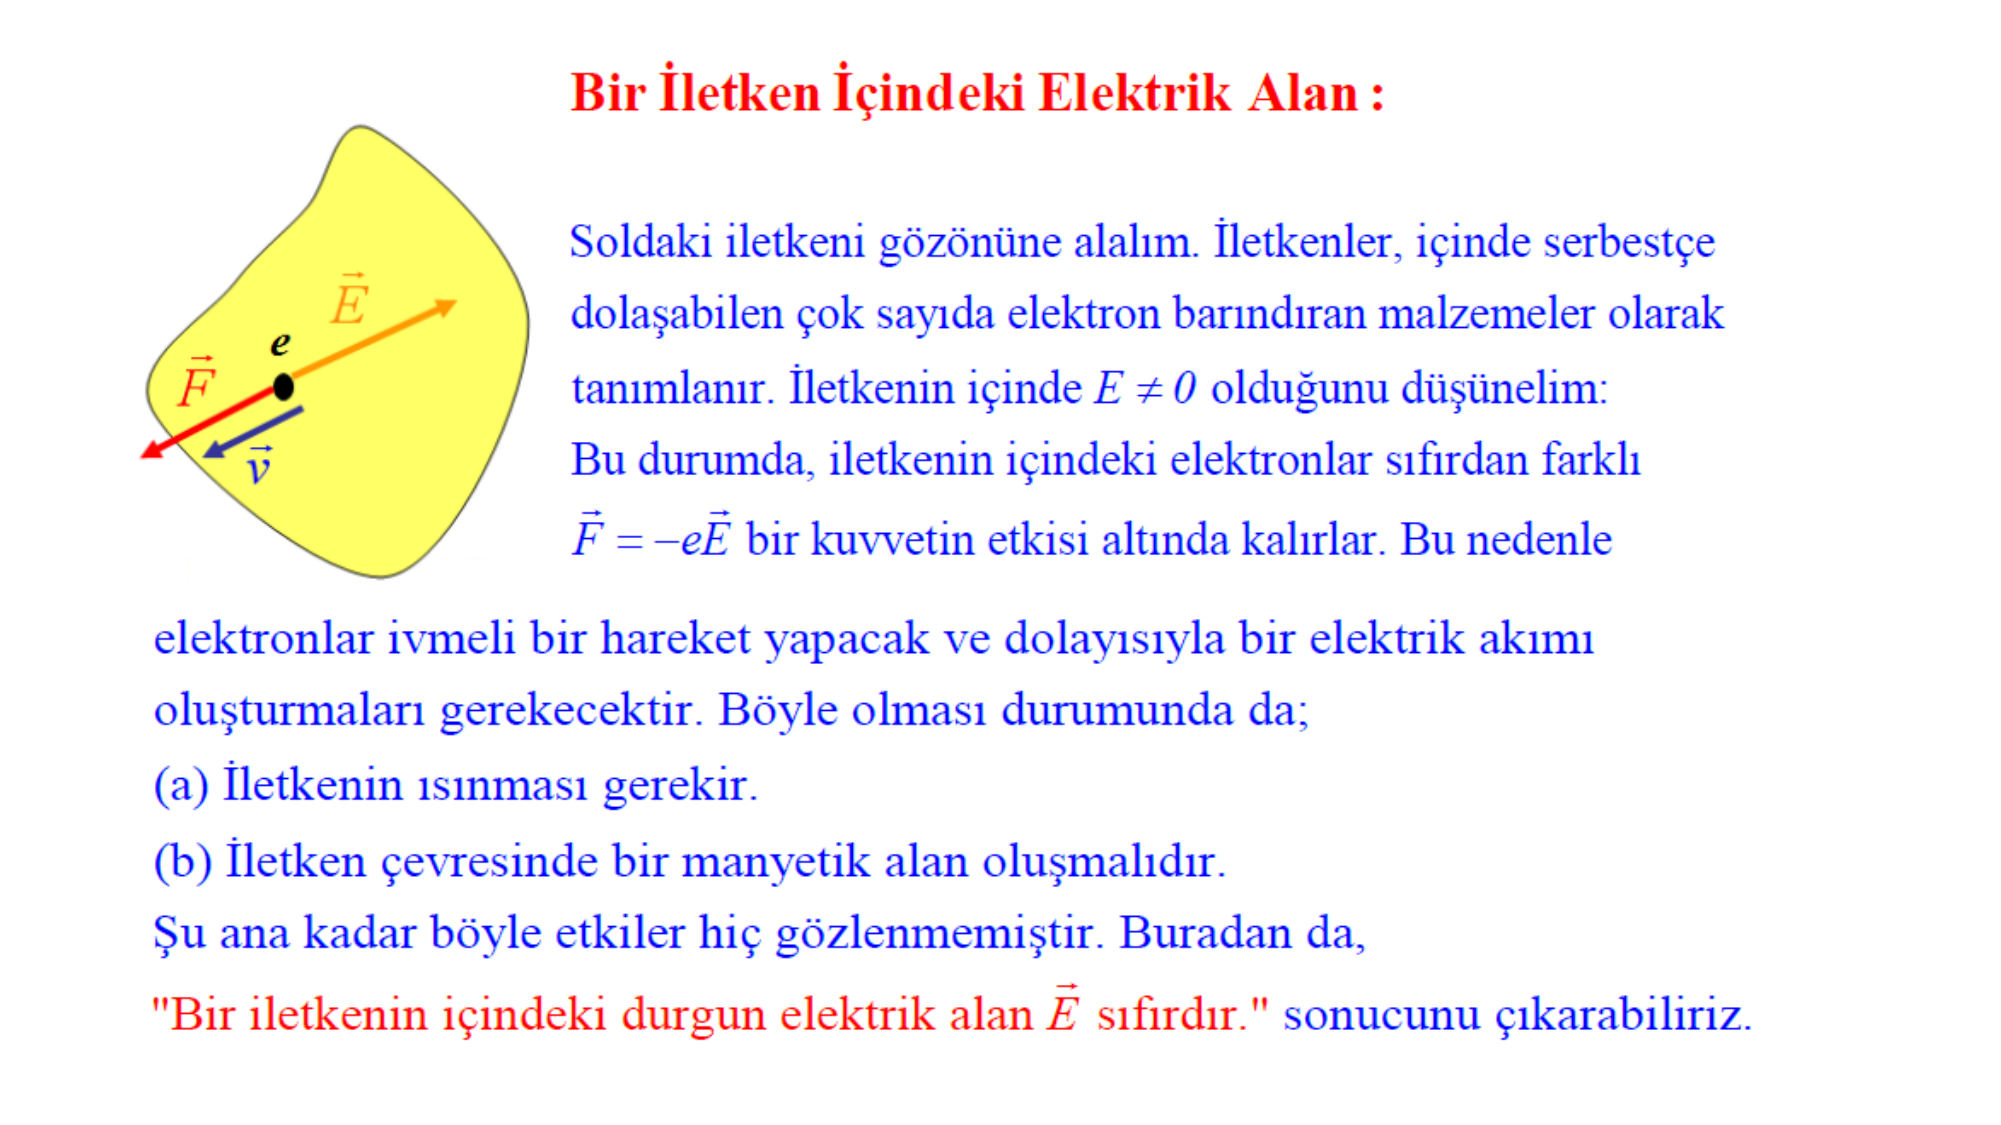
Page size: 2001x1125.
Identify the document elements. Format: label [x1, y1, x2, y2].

list [137, 41, 1756, 1080]
